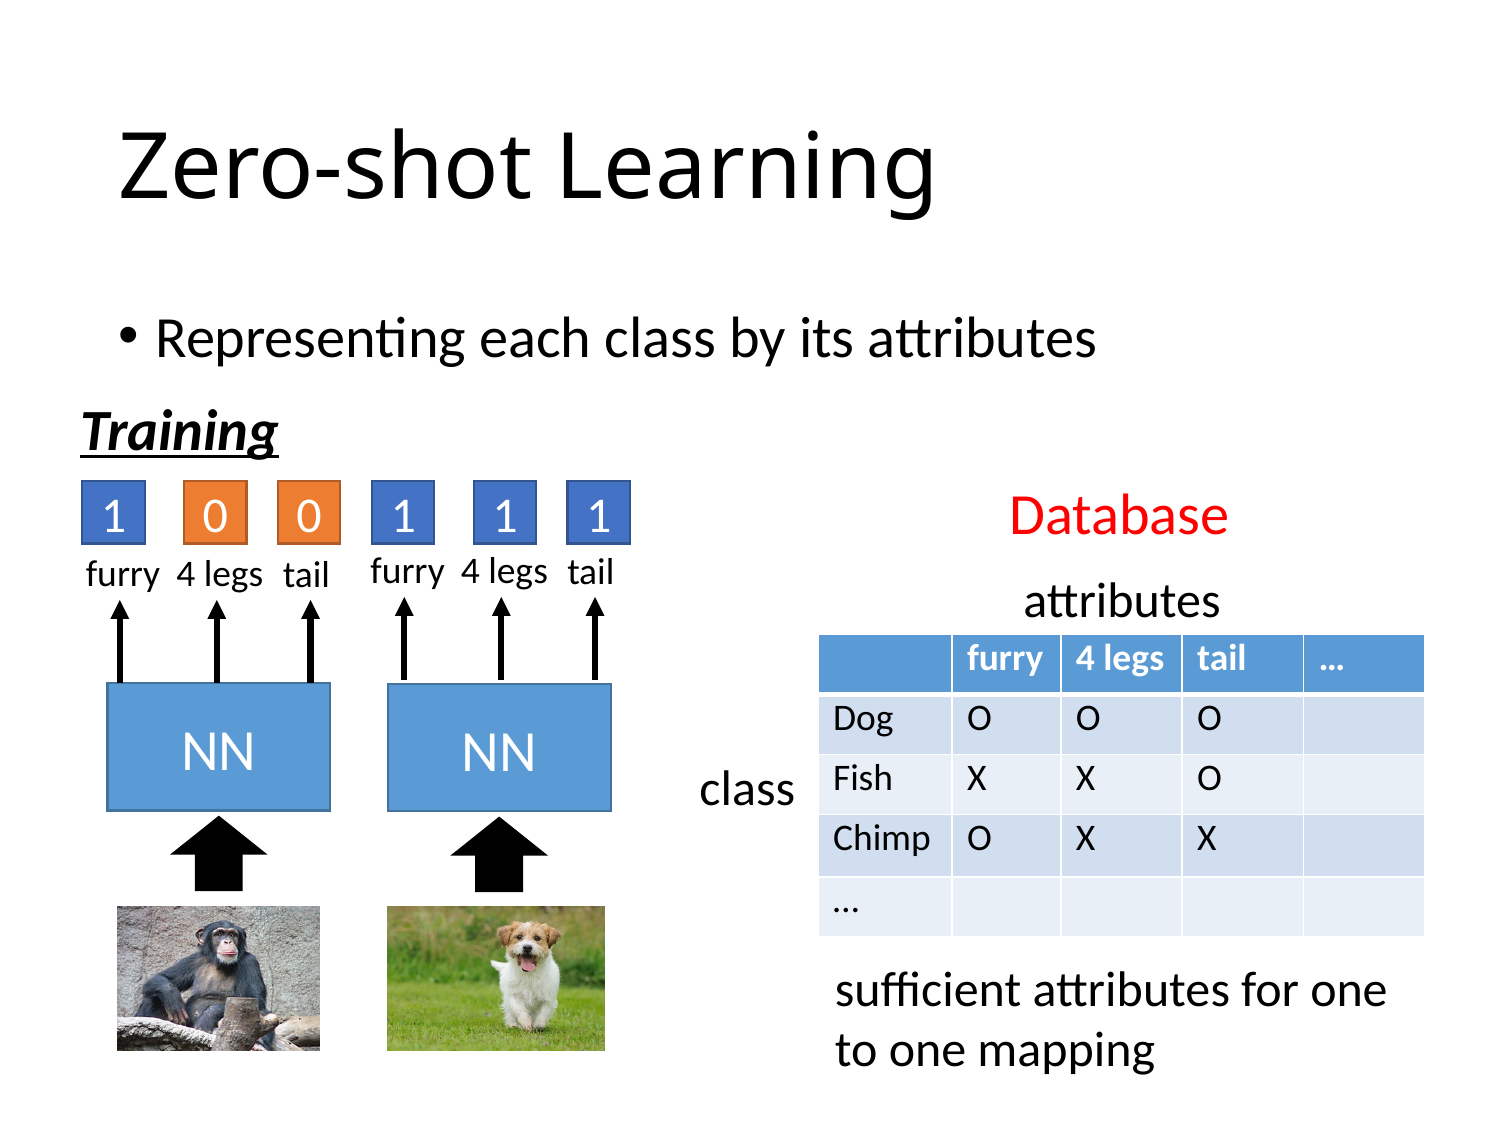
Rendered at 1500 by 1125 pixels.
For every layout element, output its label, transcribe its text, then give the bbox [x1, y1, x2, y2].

text_box tail [528, 539, 654, 600]
table_cell [1304, 697, 1424, 754]
text_box 0 [277, 480, 341, 545]
table_cell Chimp [819, 815, 951, 876]
text_box 4 legs [157, 541, 243, 602]
table_header [819, 635, 951, 692]
table_cell O [953, 697, 1060, 754]
text_box [170, 815, 268, 892]
text_box Database [925, 468, 1313, 554]
table_header furry [953, 635, 1060, 692]
text_box tail [243, 542, 369, 603]
text_box furry [345, 538, 441, 599]
table_cell [1304, 815, 1424, 876]
table_cell Dog [819, 697, 951, 754]
table_cell [1062, 878, 1181, 936]
table_cell … [819, 878, 951, 936]
table_header tail [1183, 635, 1303, 692]
table_header … [1304, 635, 1424, 692]
text_box Training [65, 385, 305, 470]
picture [387, 906, 605, 1051]
table_cell X [1062, 755, 1181, 814]
text_box attributes [1002, 560, 1242, 635]
text_box 1 [566, 480, 631, 545]
table_cell [1304, 878, 1424, 936]
table_cell X [1062, 815, 1181, 876]
text_box 1 [473, 480, 537, 545]
table_cell O [1183, 755, 1303, 814]
title Zero-shot Learning [103, 59, 1397, 278]
list Representing each class by its attributes [103, 299, 1397, 1014]
table_header 4 legs [1062, 635, 1181, 692]
text_box 4 legs [441, 538, 528, 599]
table_cell [1304, 755, 1424, 814]
table_cell Fish [823, 755, 951, 814]
table_cell X [953, 755, 1060, 814]
text_box 1 [81, 480, 146, 545]
picture [117, 906, 320, 1051]
text_box class [672, 747, 823, 823]
text_box sufficient attributes for one to one mapping [820, 948, 1423, 1084]
table_cell X [1183, 815, 1303, 876]
text_box NN [106, 682, 331, 812]
text_box 1 [371, 480, 435, 545]
table_cell O [1062, 697, 1181, 754]
text_box [450, 816, 548, 893]
table_cell [953, 878, 1060, 936]
text_box furry [60, 541, 157, 602]
table_cell O [1183, 697, 1303, 754]
table_cell [1183, 878, 1303, 936]
table_cell O [953, 815, 1060, 876]
text_box NN [387, 683, 612, 812]
text_box 0 [183, 480, 248, 545]
